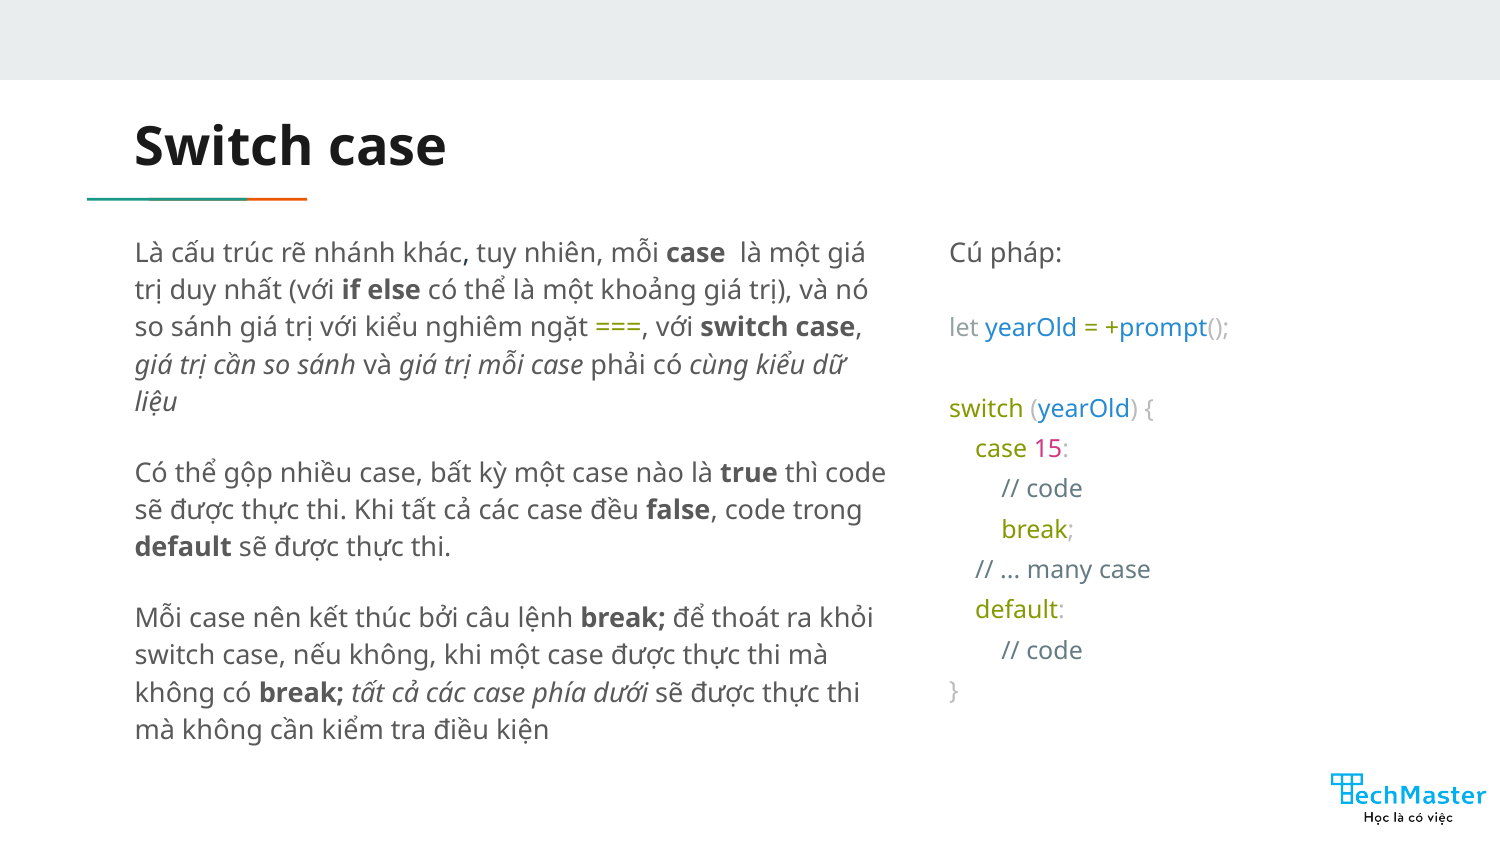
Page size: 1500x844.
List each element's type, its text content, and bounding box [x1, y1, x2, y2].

list Là cấu trúc rẽ nhánh khác, tuy nhiên, mỗi case là một giá trị duy nhất (với if else có thể là một khoảng giá trị), và nó so sánh giá trị với kiểu nghiêm ngặt ===, với switch case, giá trị cần so sánh và giá trị mỗi case phải có cùng kiểu dữ liệu Có thể gộp nhiều case, bất kỳ một case nào là true thì code sẽ được thực thi. Khi tất cả các case đều false, code trong default sẽ được thực thi. Mỗi case nên kết thúc bởi câu lệnh break; để thoát ra khỏi switch case, nếu không, khi một case được thực thi mà không có break; tất cả các case phía dưới sẽ được thực thi mà không cần kiểm tra điều kiện [119, 215, 909, 804]
text_box Cú pháp: let yearOld = +prompt(); switch (yearOld) { case 15: // code break; // ... many case default: // code } [934, 215, 1381, 804]
picture [1329, 754, 1488, 844]
title Switch case [119, 95, 1381, 184]
